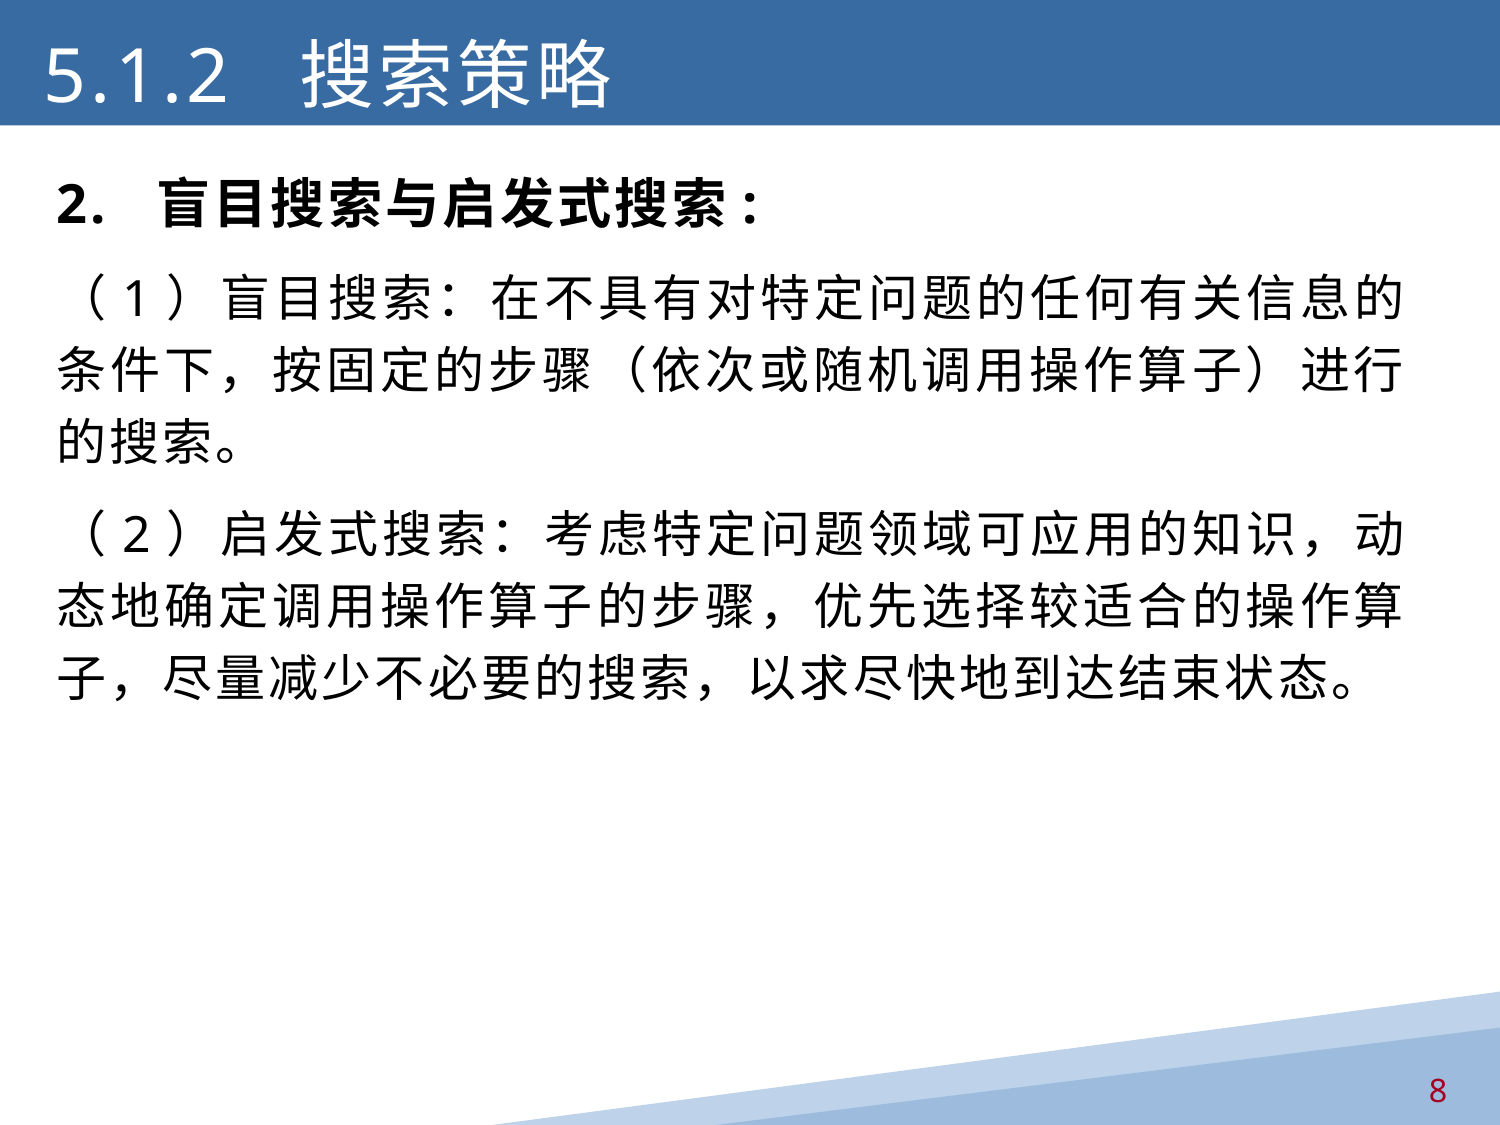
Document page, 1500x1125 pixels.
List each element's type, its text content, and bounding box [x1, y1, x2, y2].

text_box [492, 991, 1500, 1125]
title 5.1.2 搜索策略 [0, 0, 1500, 126]
list 2. 盲目搜索与启发式搜索: （1）盲目搜索：在不具有对特定问题的任何有关信息的条件下，按固定的步骤（依次或随机调用操作算子）进行的搜索。 （2）启发式搜索：考虑特定问题领域可应用的知识，动态地确定调用操作算子的步骤，优先选择较适合的操作算子，尽量减少不必要的搜索，以求尽快地到达结束状态。 [41, 149, 1424, 1036]
